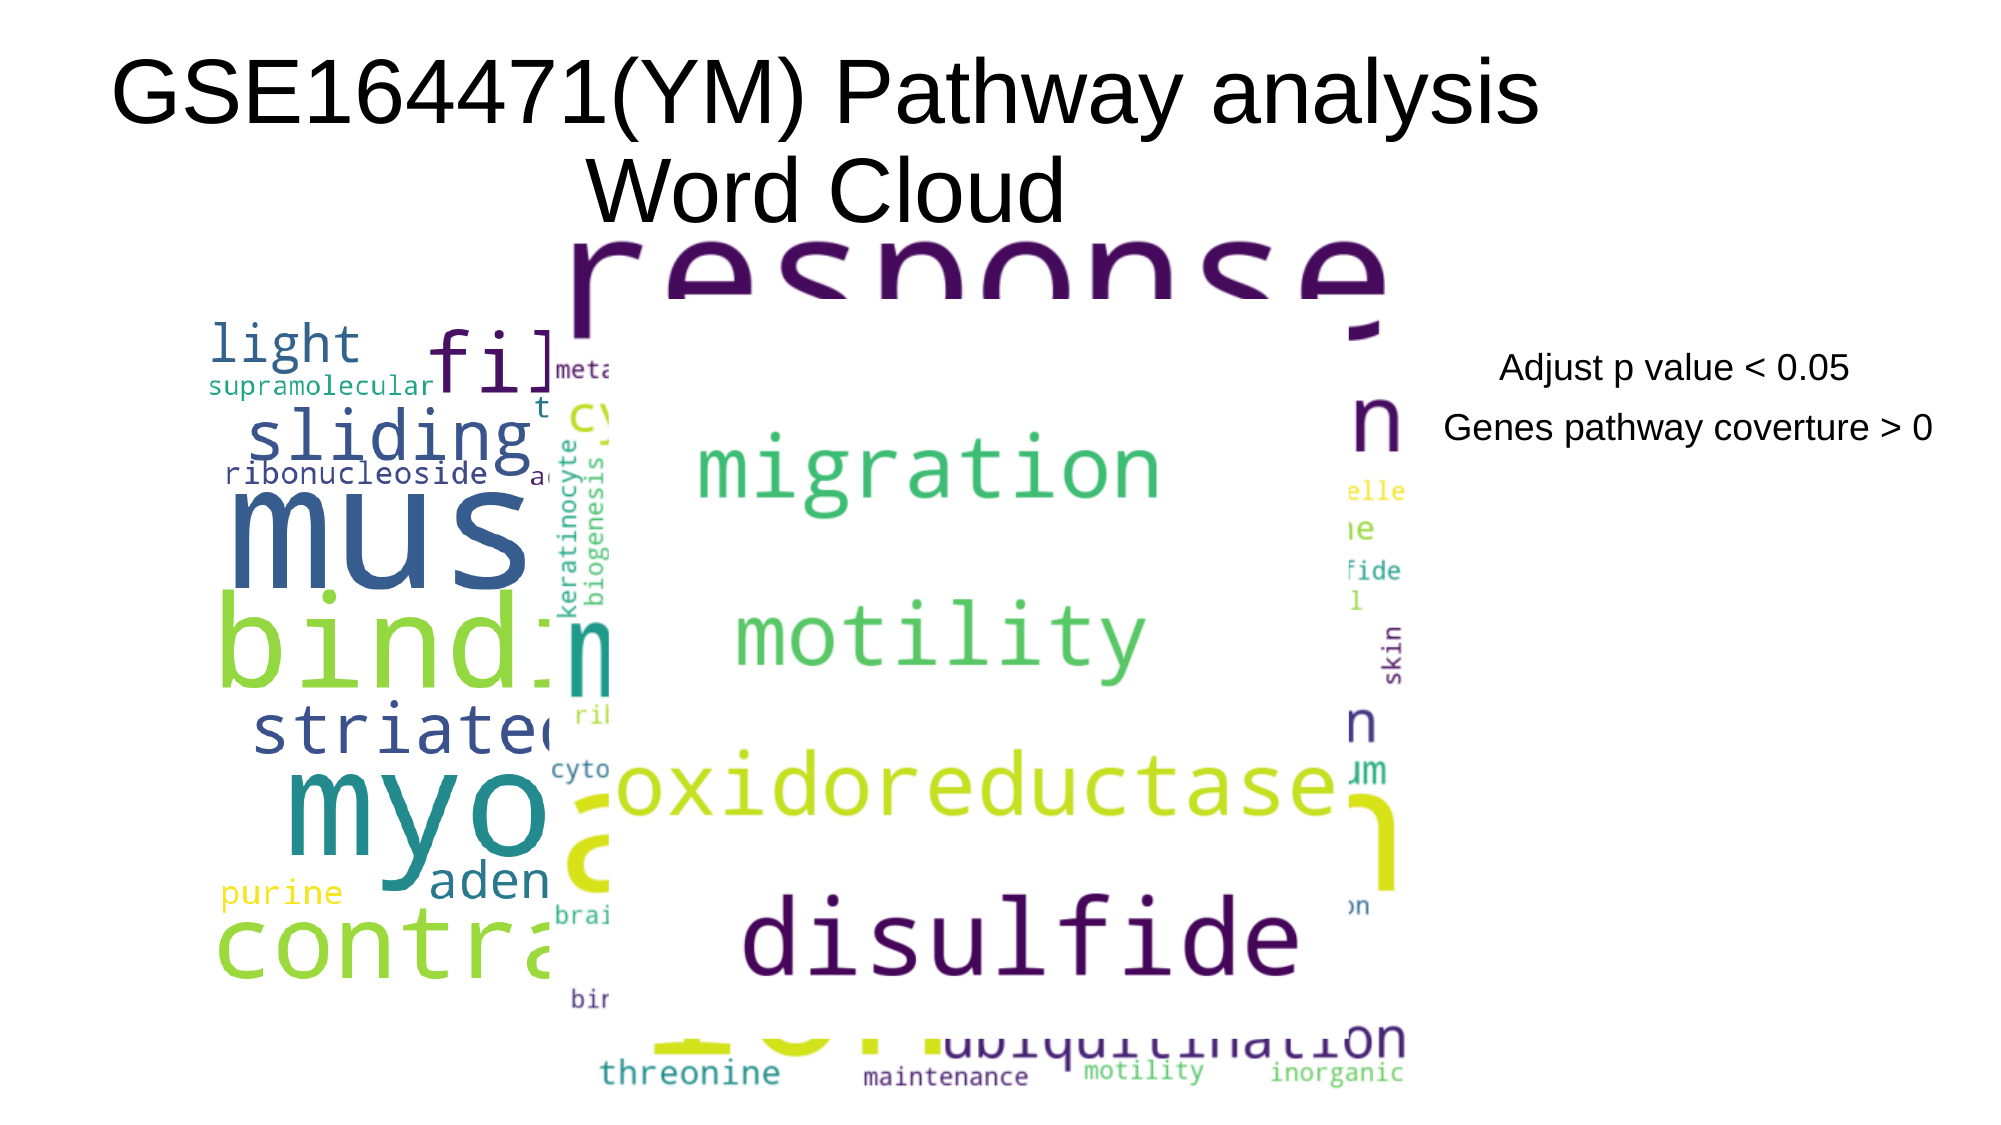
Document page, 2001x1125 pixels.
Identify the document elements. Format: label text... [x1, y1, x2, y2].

picture [205, 238, 1421, 1109]
title GSE164471(YM) Pathway analysis Word Cloud [82, 36, 1571, 250]
text_box Genes pathway coverture > 0 [1424, 395, 1959, 456]
text_box Adjust p value < 0.05 [1424, 335, 1929, 395]
